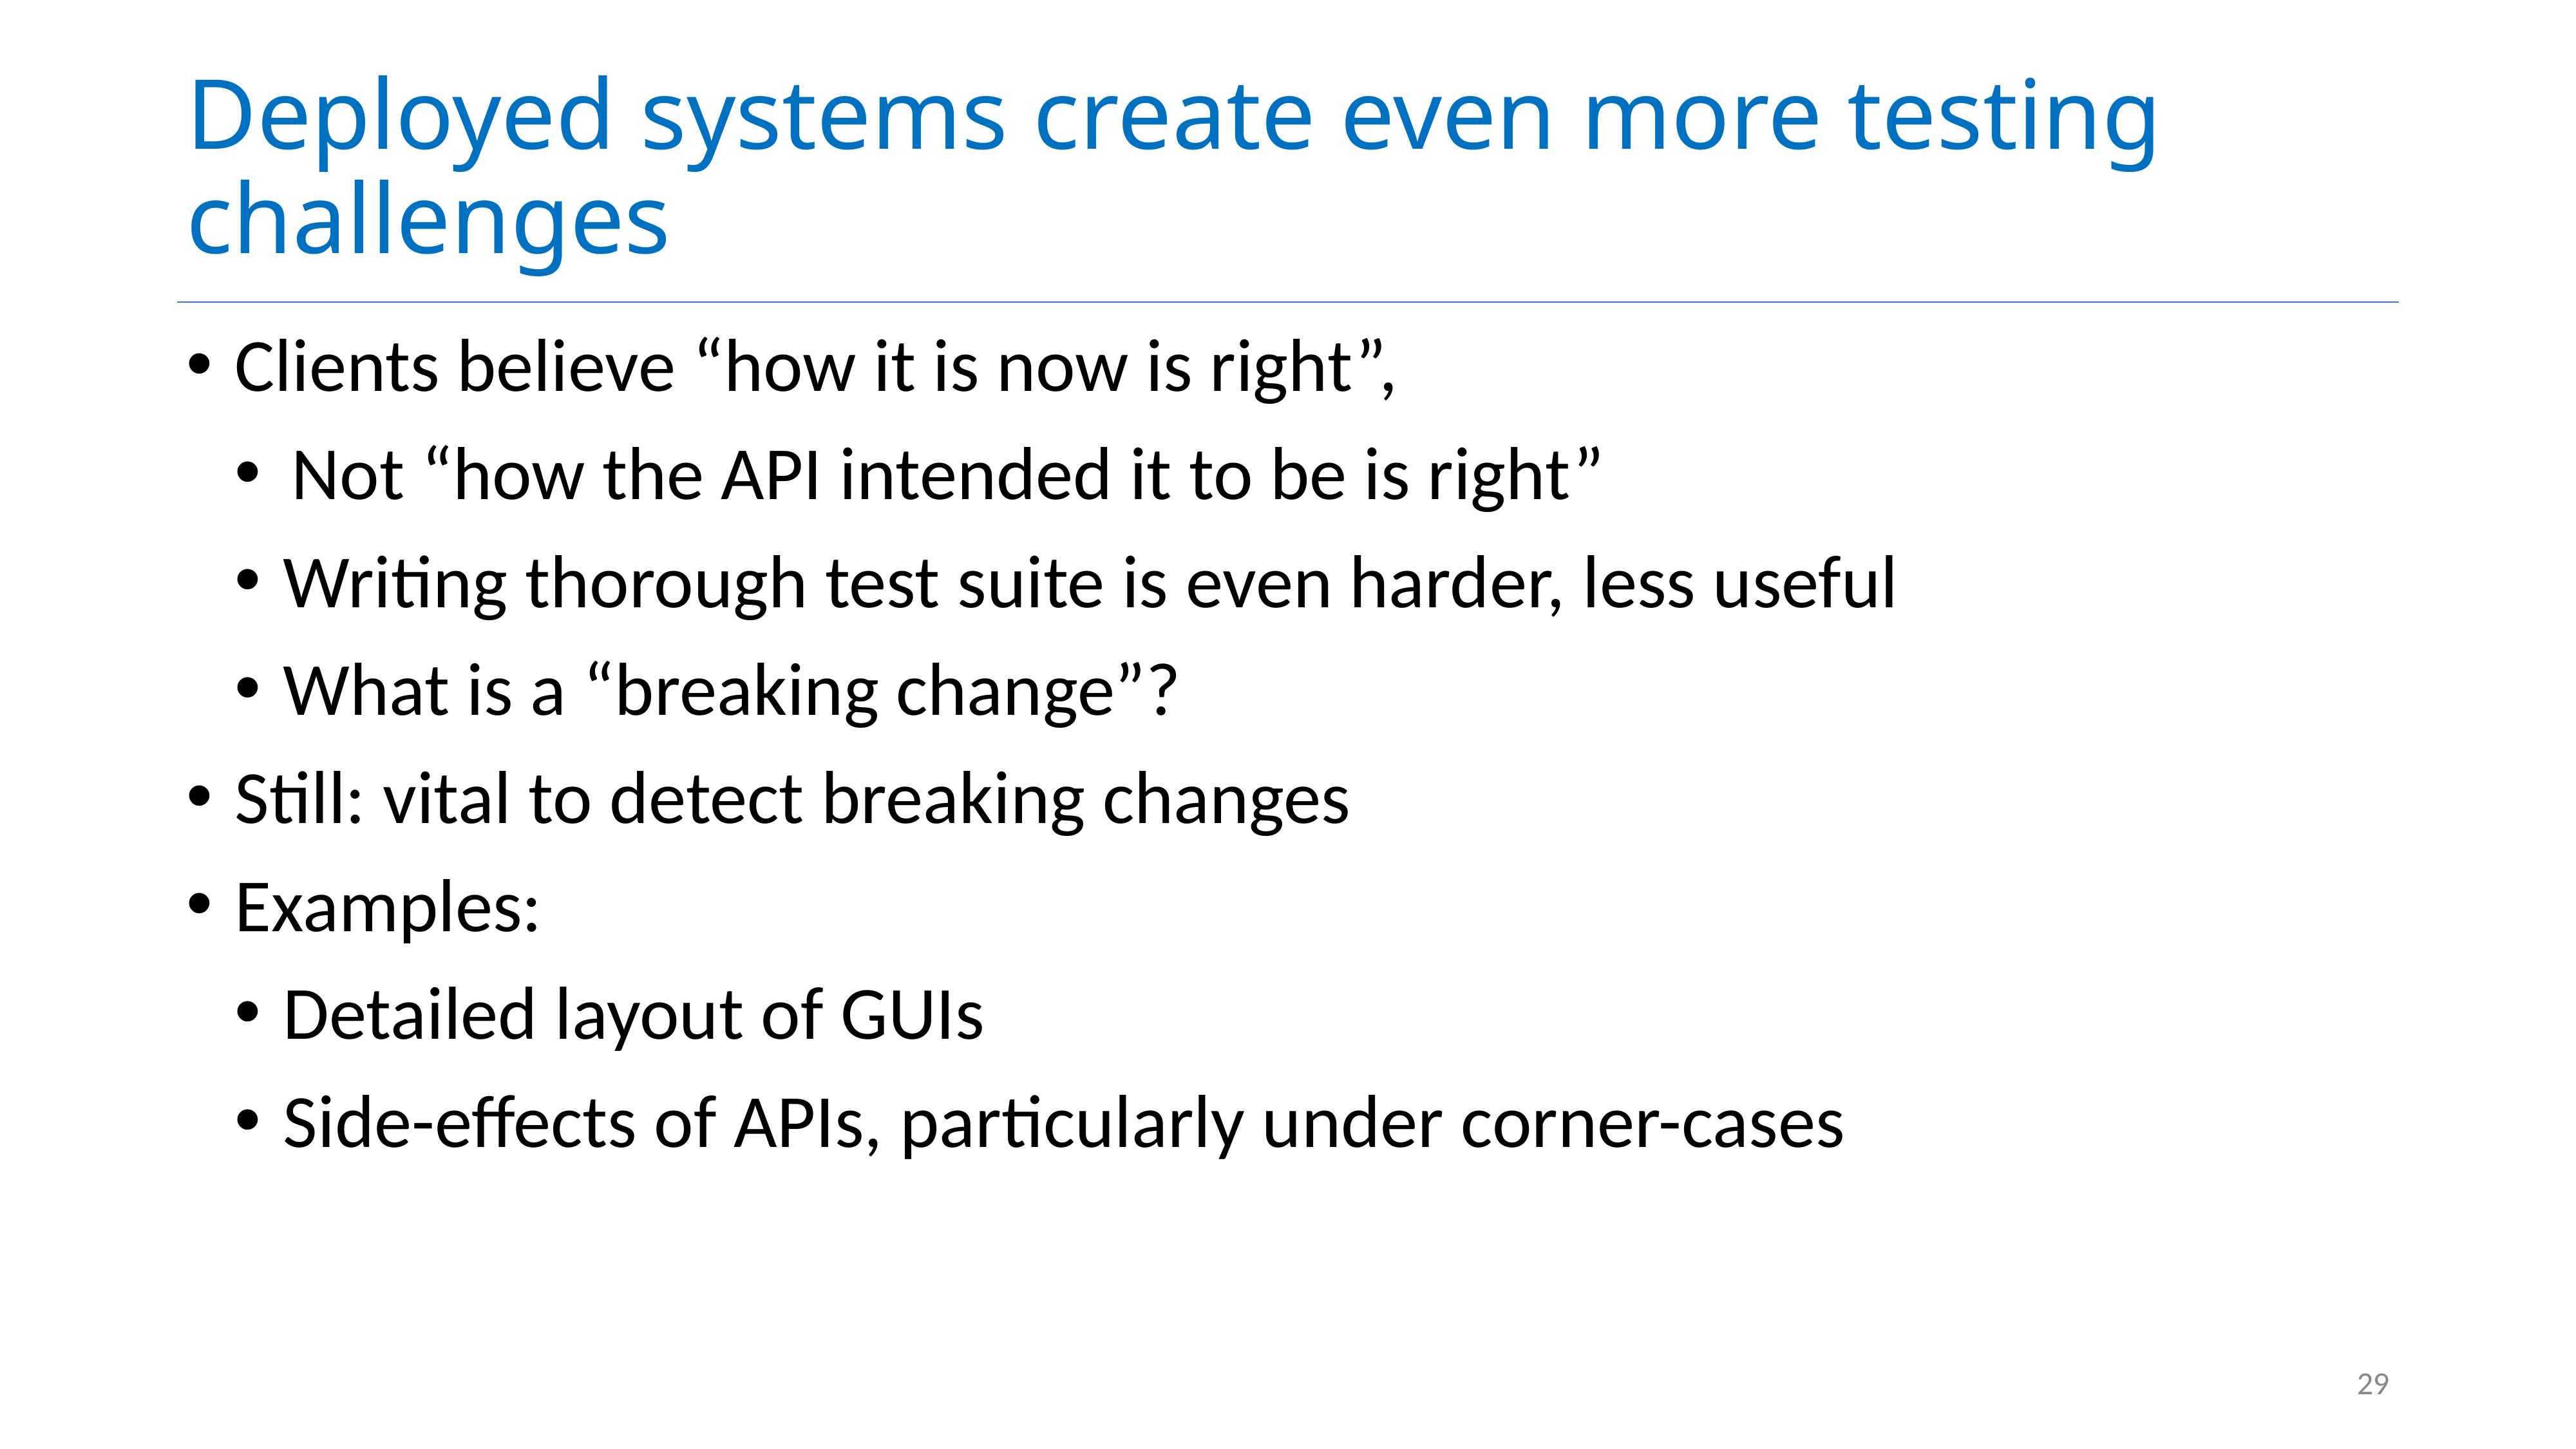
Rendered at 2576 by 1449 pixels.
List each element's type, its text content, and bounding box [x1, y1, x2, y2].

slide_number 29 [2344, 1355, 2400, 1408]
title Deployed systems create even more testing challenges [176, 3, 2400, 285]
list Clients believe “how it is now is right”, Not “how the API intended it to be is right” Writing thorough test suite is even harder, less useful What is a “breaking change”? Still: vital to detect breaking changes Examples: Detailed layout of GUIs Side-effects of APIs, particularly under corner-cases [176, 316, 2086, 1238]
